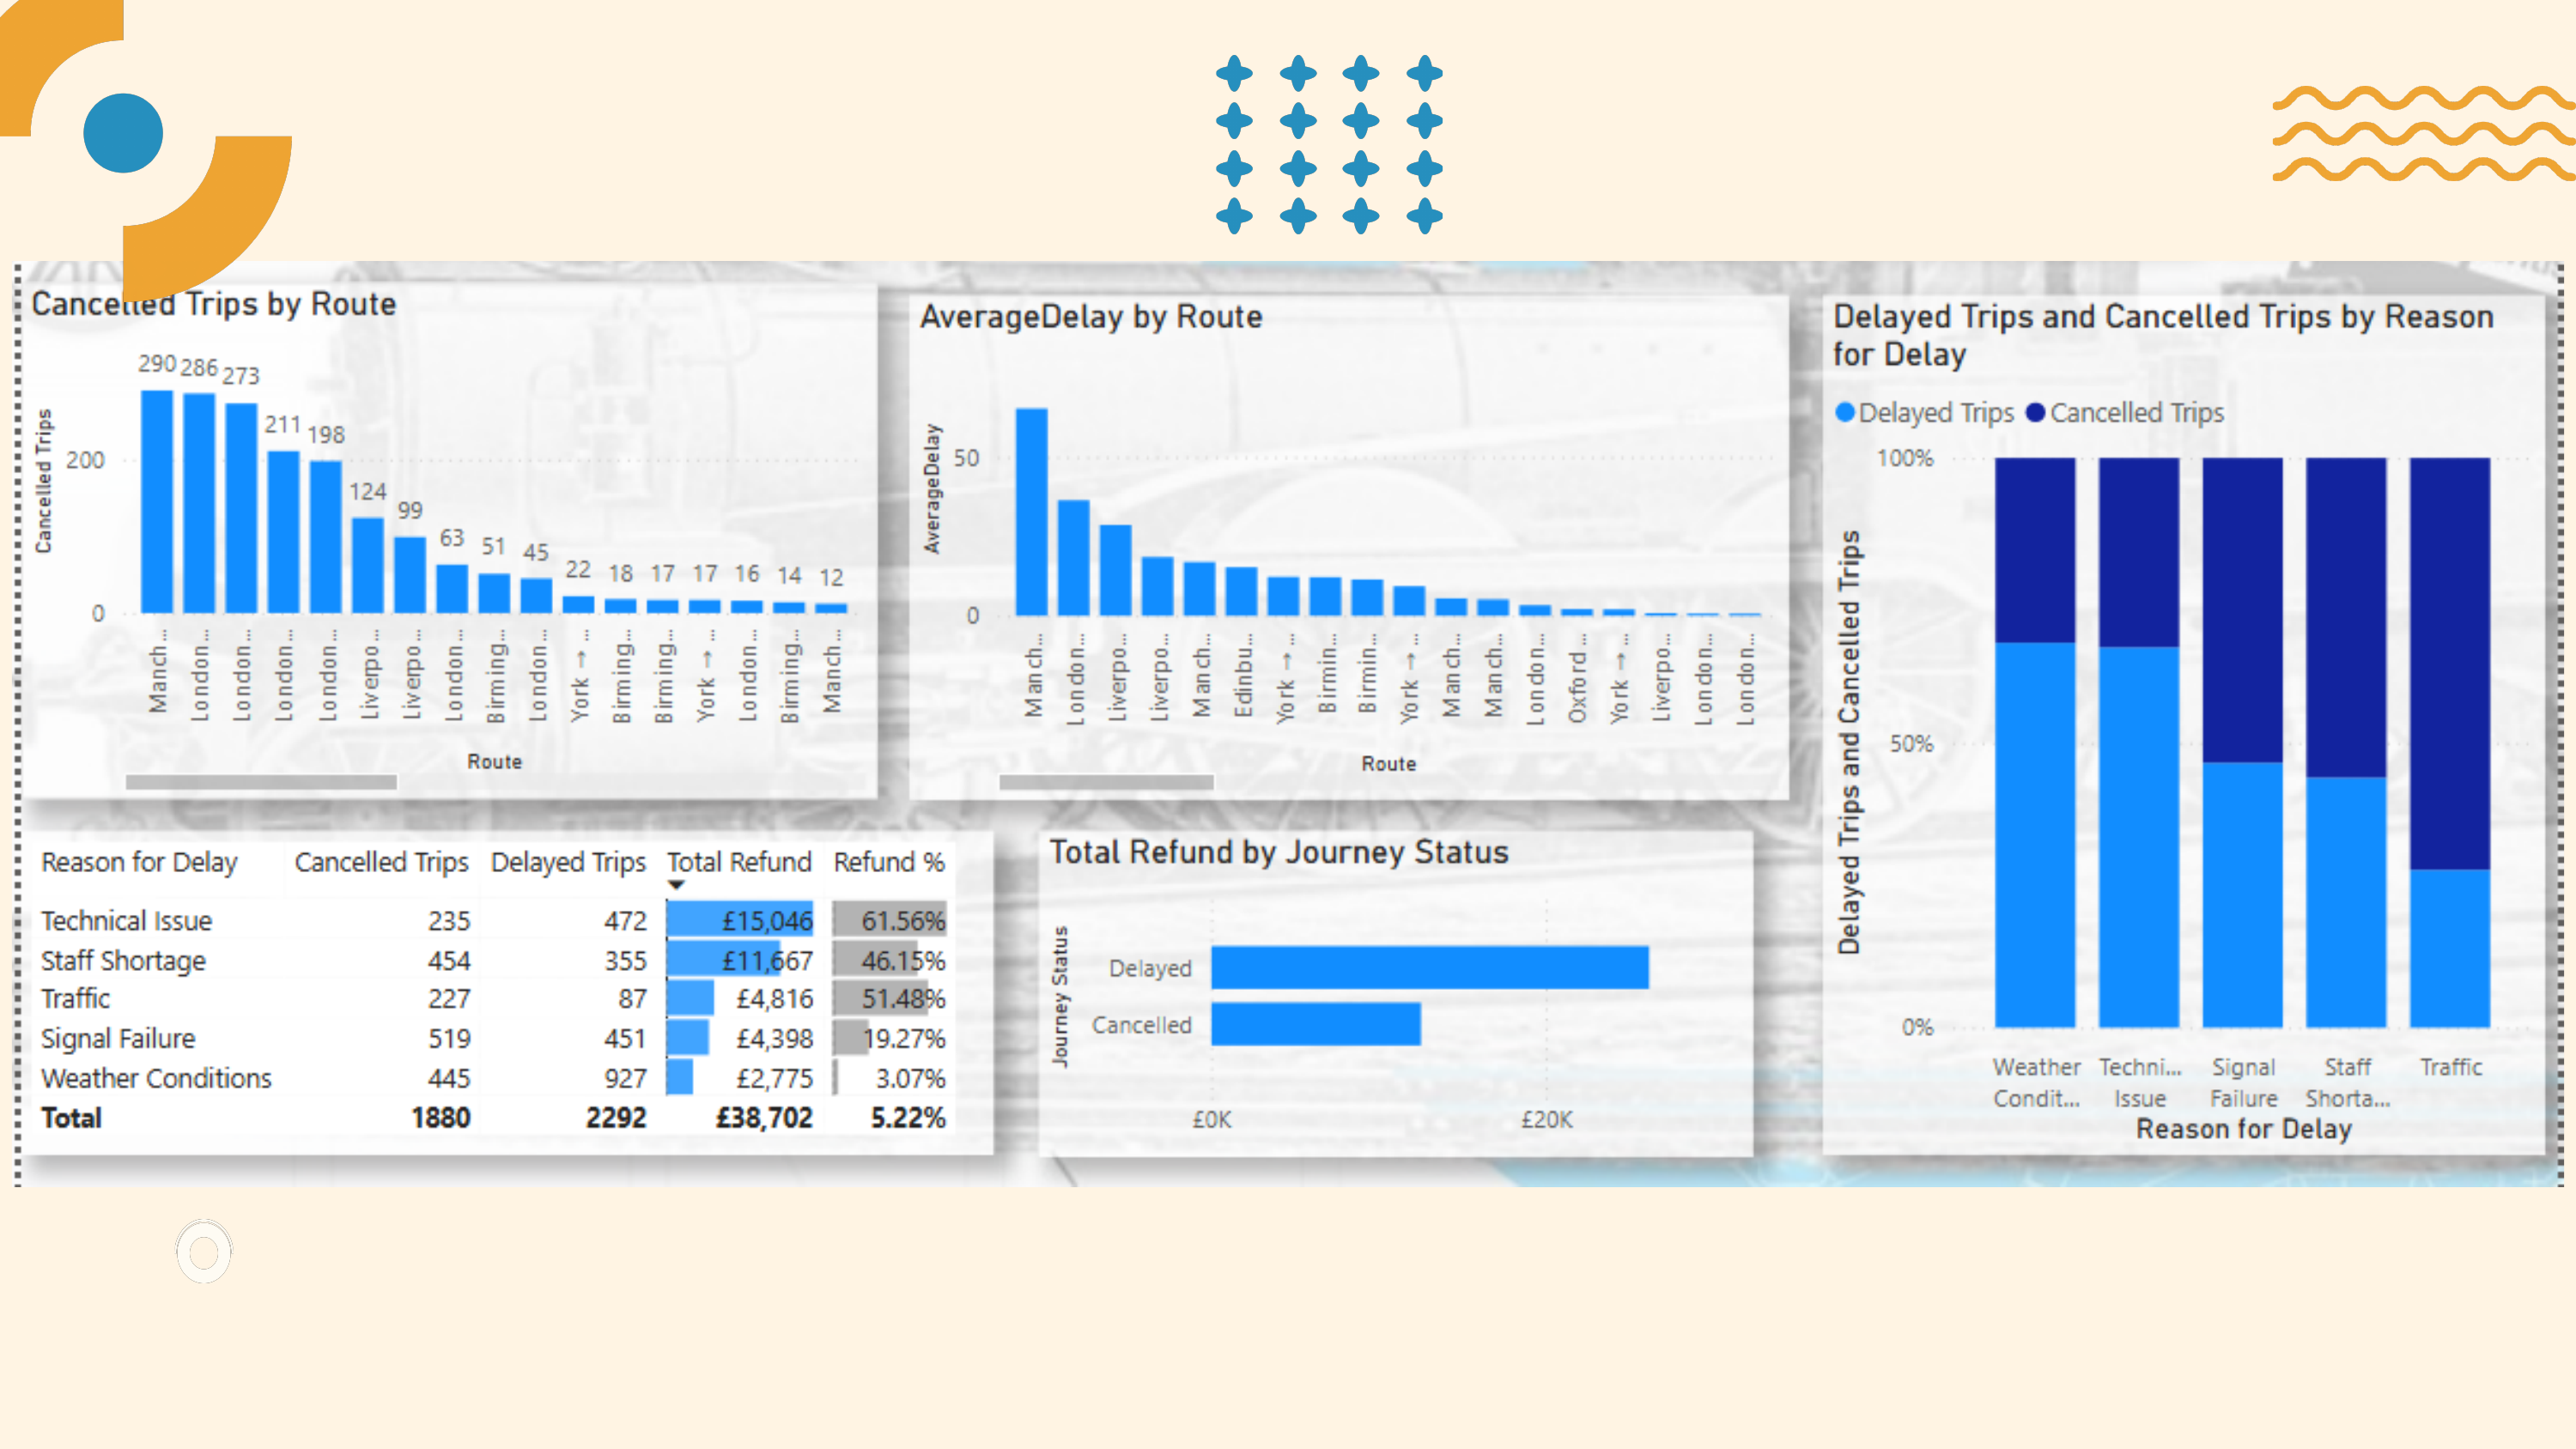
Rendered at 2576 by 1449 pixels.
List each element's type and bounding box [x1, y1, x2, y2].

text_box [2272, 86, 2576, 181]
text_box [0, 0, 292, 302]
text_box [11, 261, 2565, 1187]
text_box [1216, 55, 1443, 235]
text_box [174, 1219, 234, 1283]
